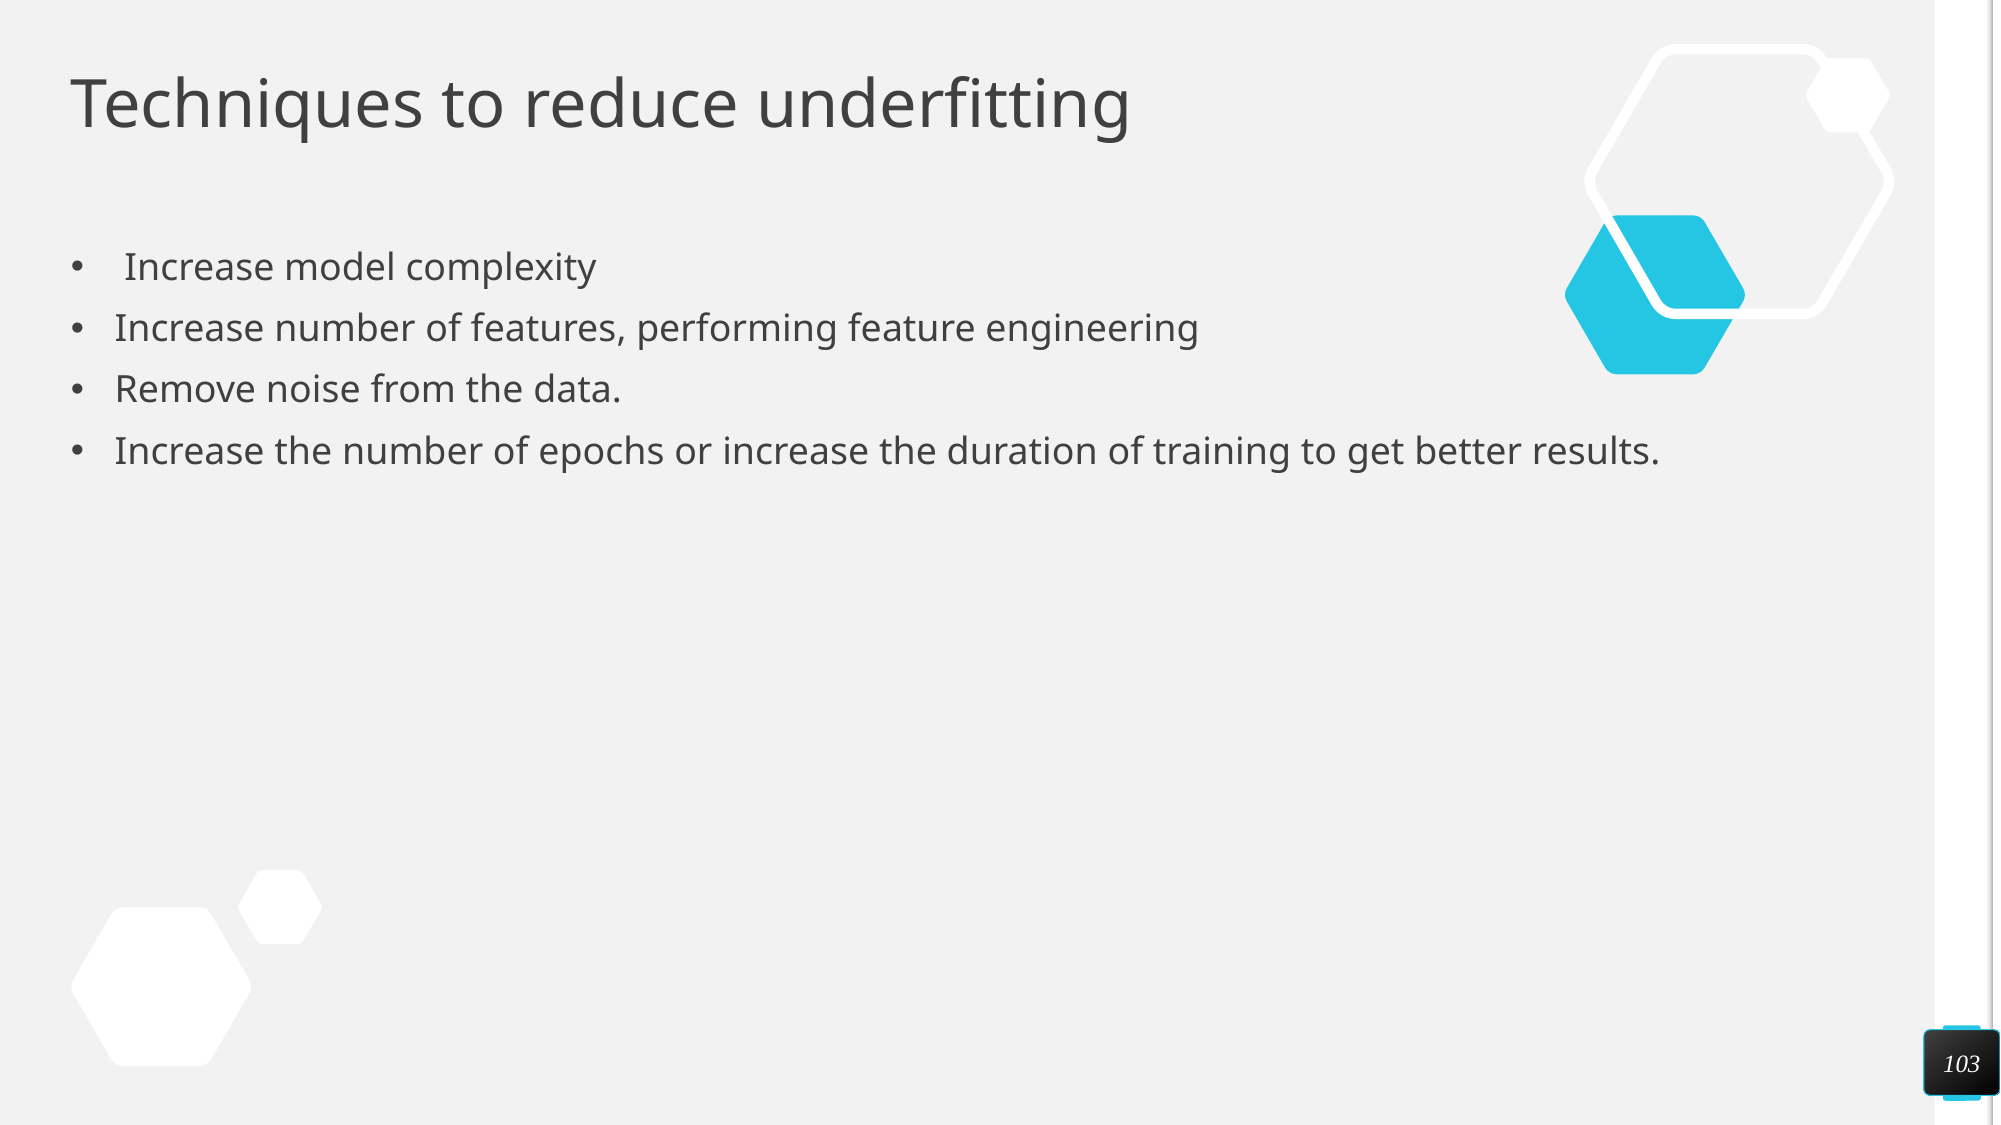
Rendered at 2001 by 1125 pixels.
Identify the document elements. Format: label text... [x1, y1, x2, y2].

list Increase model complexity Increase number of features, performing feature engineering Remove noise from the data. Increase the number of epochs or increase the duration of training to get better results. [70, 248, 1930, 1016]
title Techniques to reduce underfitting [70, 70, 1930, 142]
slide_number 103 [1923, 1029, 2000, 1096]
